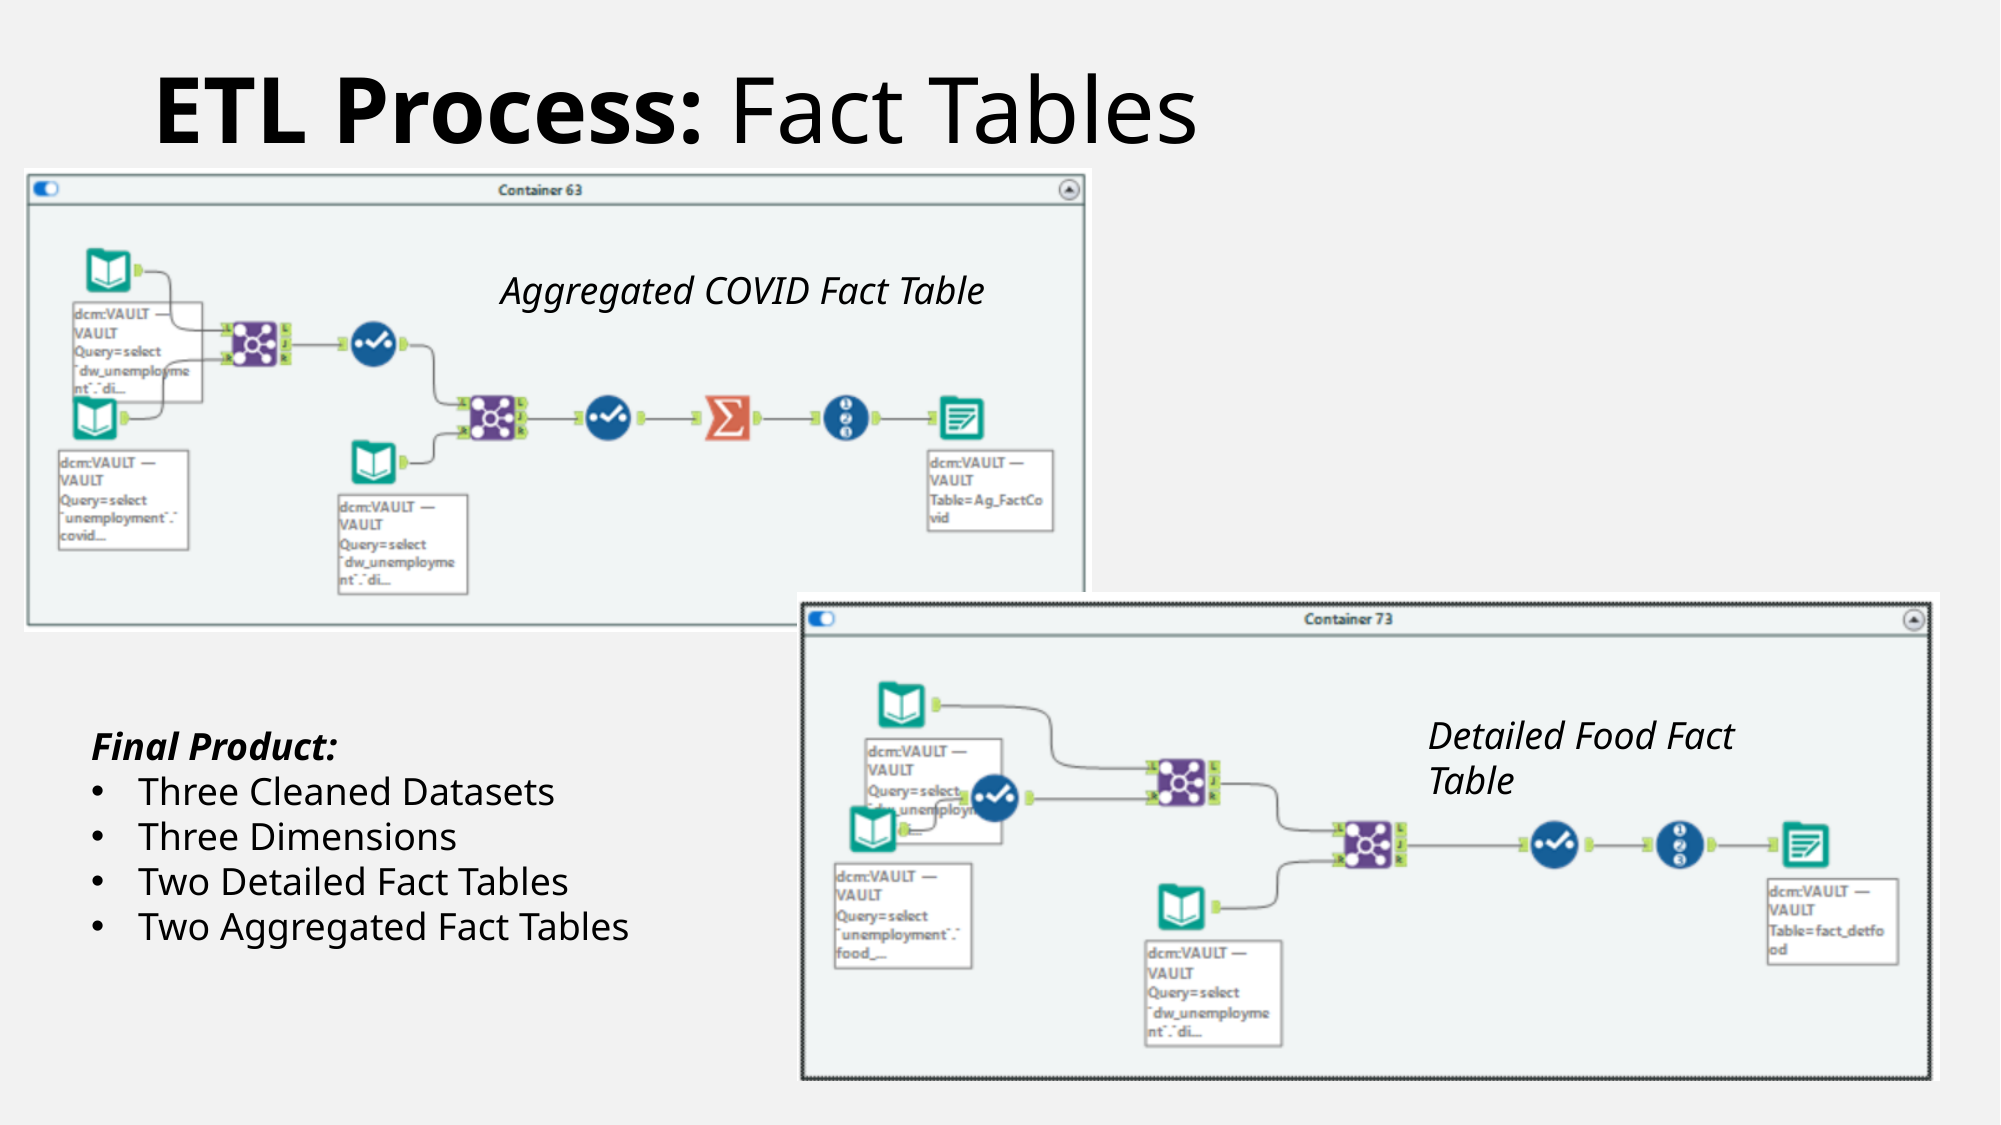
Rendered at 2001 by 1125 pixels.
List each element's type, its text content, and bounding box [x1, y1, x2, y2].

picture [796, 591, 1941, 1082]
text_box Final Product: Three Cleaned Datasets Three Dimensions Two Detailed Fact Tables Two Aggregated Fact Tables [76, 715, 683, 956]
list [24, 168, 1093, 632]
title ETL Process: Fact Tables [137, 59, 1863, 278]
